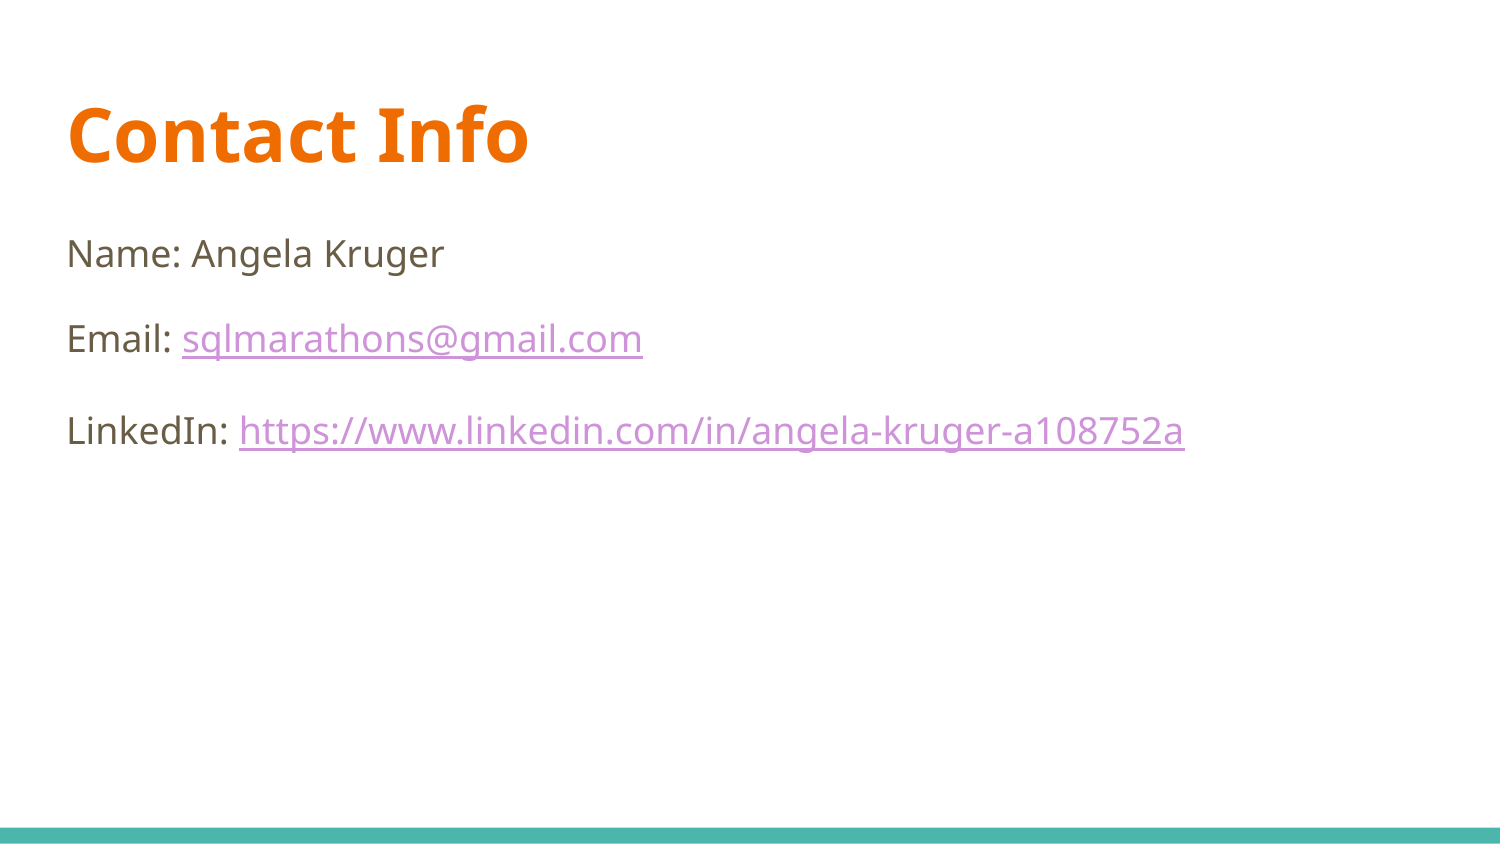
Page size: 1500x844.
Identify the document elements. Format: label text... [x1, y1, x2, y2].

list Name: Angela Kruger Email: sqlmarathons@gmail.com LinkedIn: https://www.linkedin.com/in/angela-kruger-a108752a [51, 207, 1449, 750]
title Contact Info [51, 72, 1449, 189]
